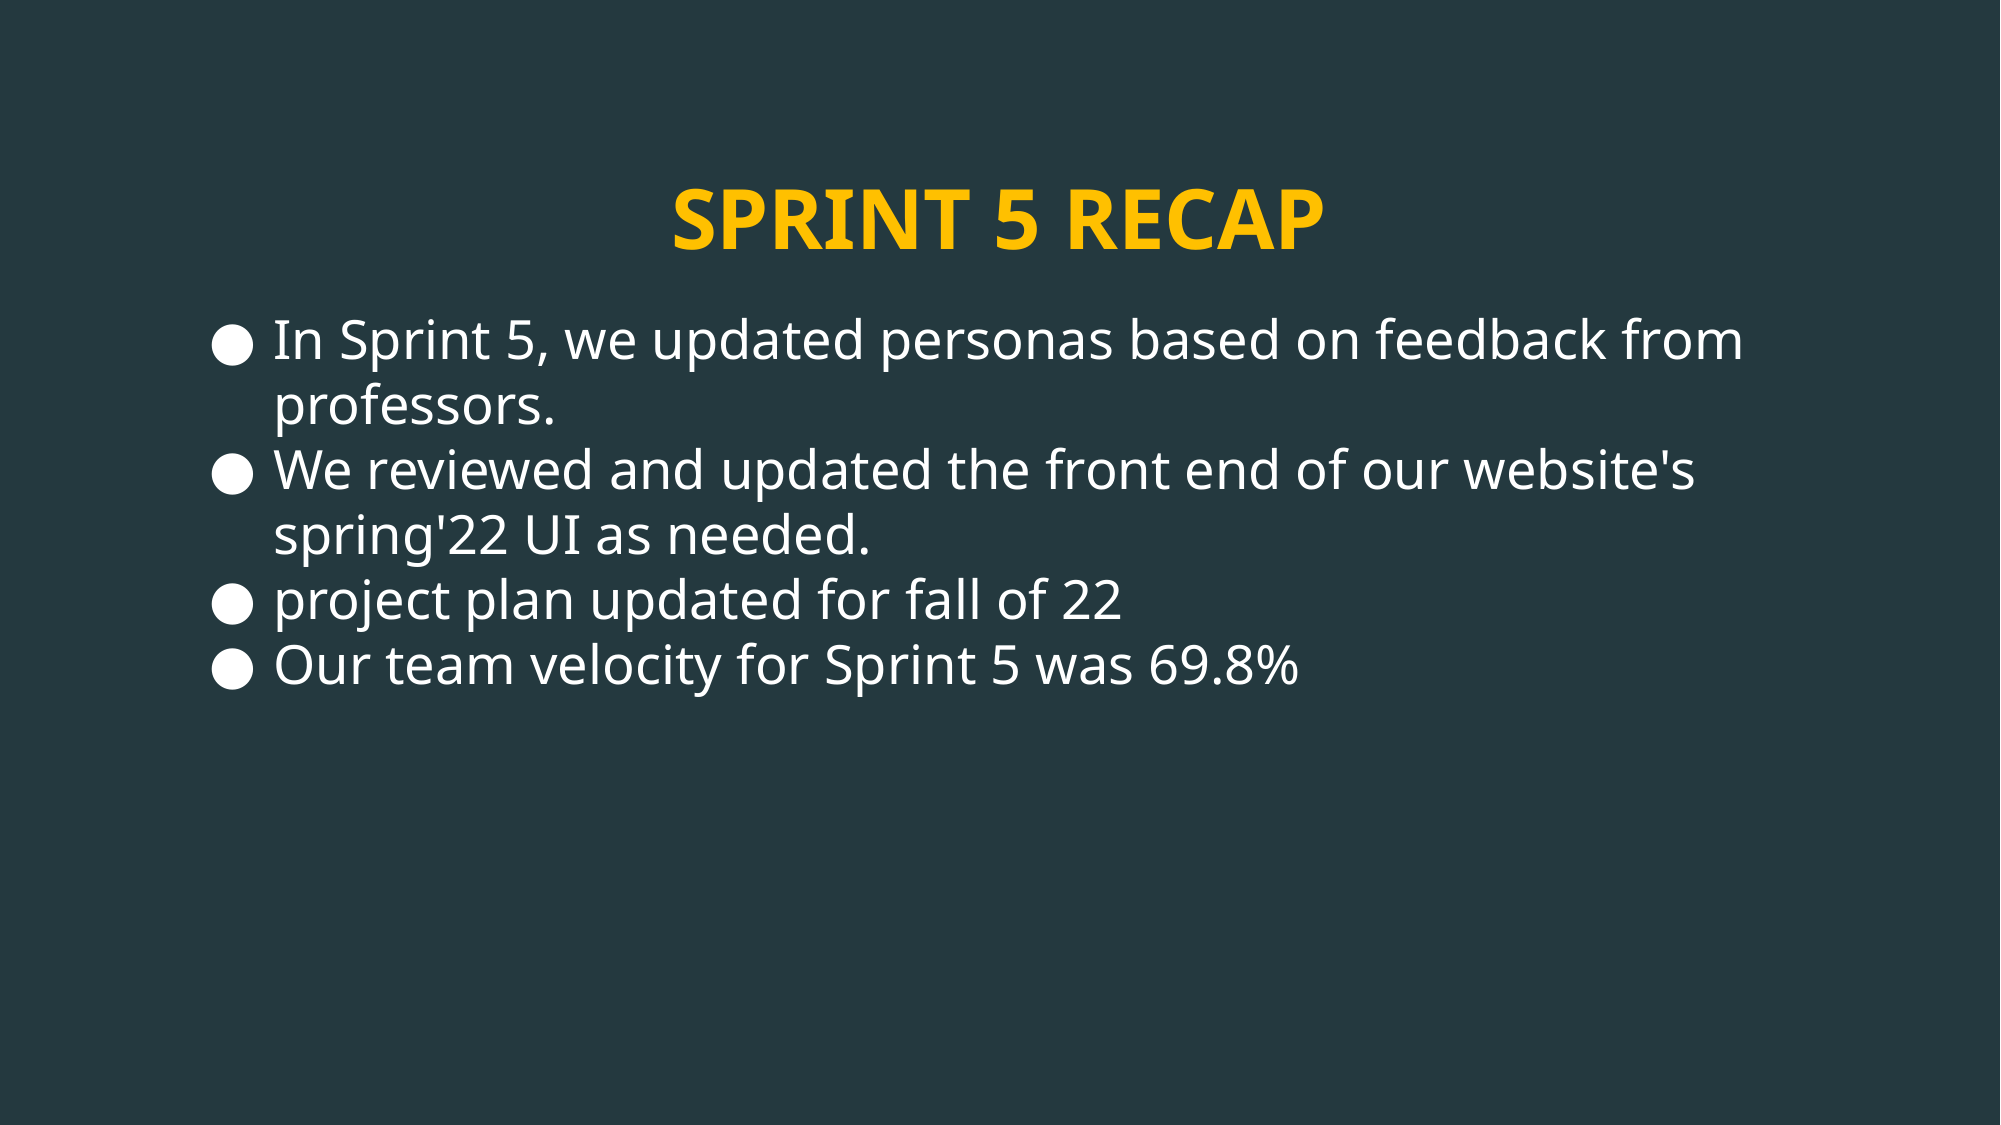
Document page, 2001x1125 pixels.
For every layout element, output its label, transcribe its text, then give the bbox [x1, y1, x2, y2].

title SPRINT 5 RECAP [177, 165, 1822, 274]
text_box In Sprint 5, we updated personas based on feedback from professors. We reviewed and updated the front end of our website's spring'22 UI as needed. project plan updated for fall of 22 Our team velocity for Sprint 5 was 69.8% [183, 290, 1822, 711]
